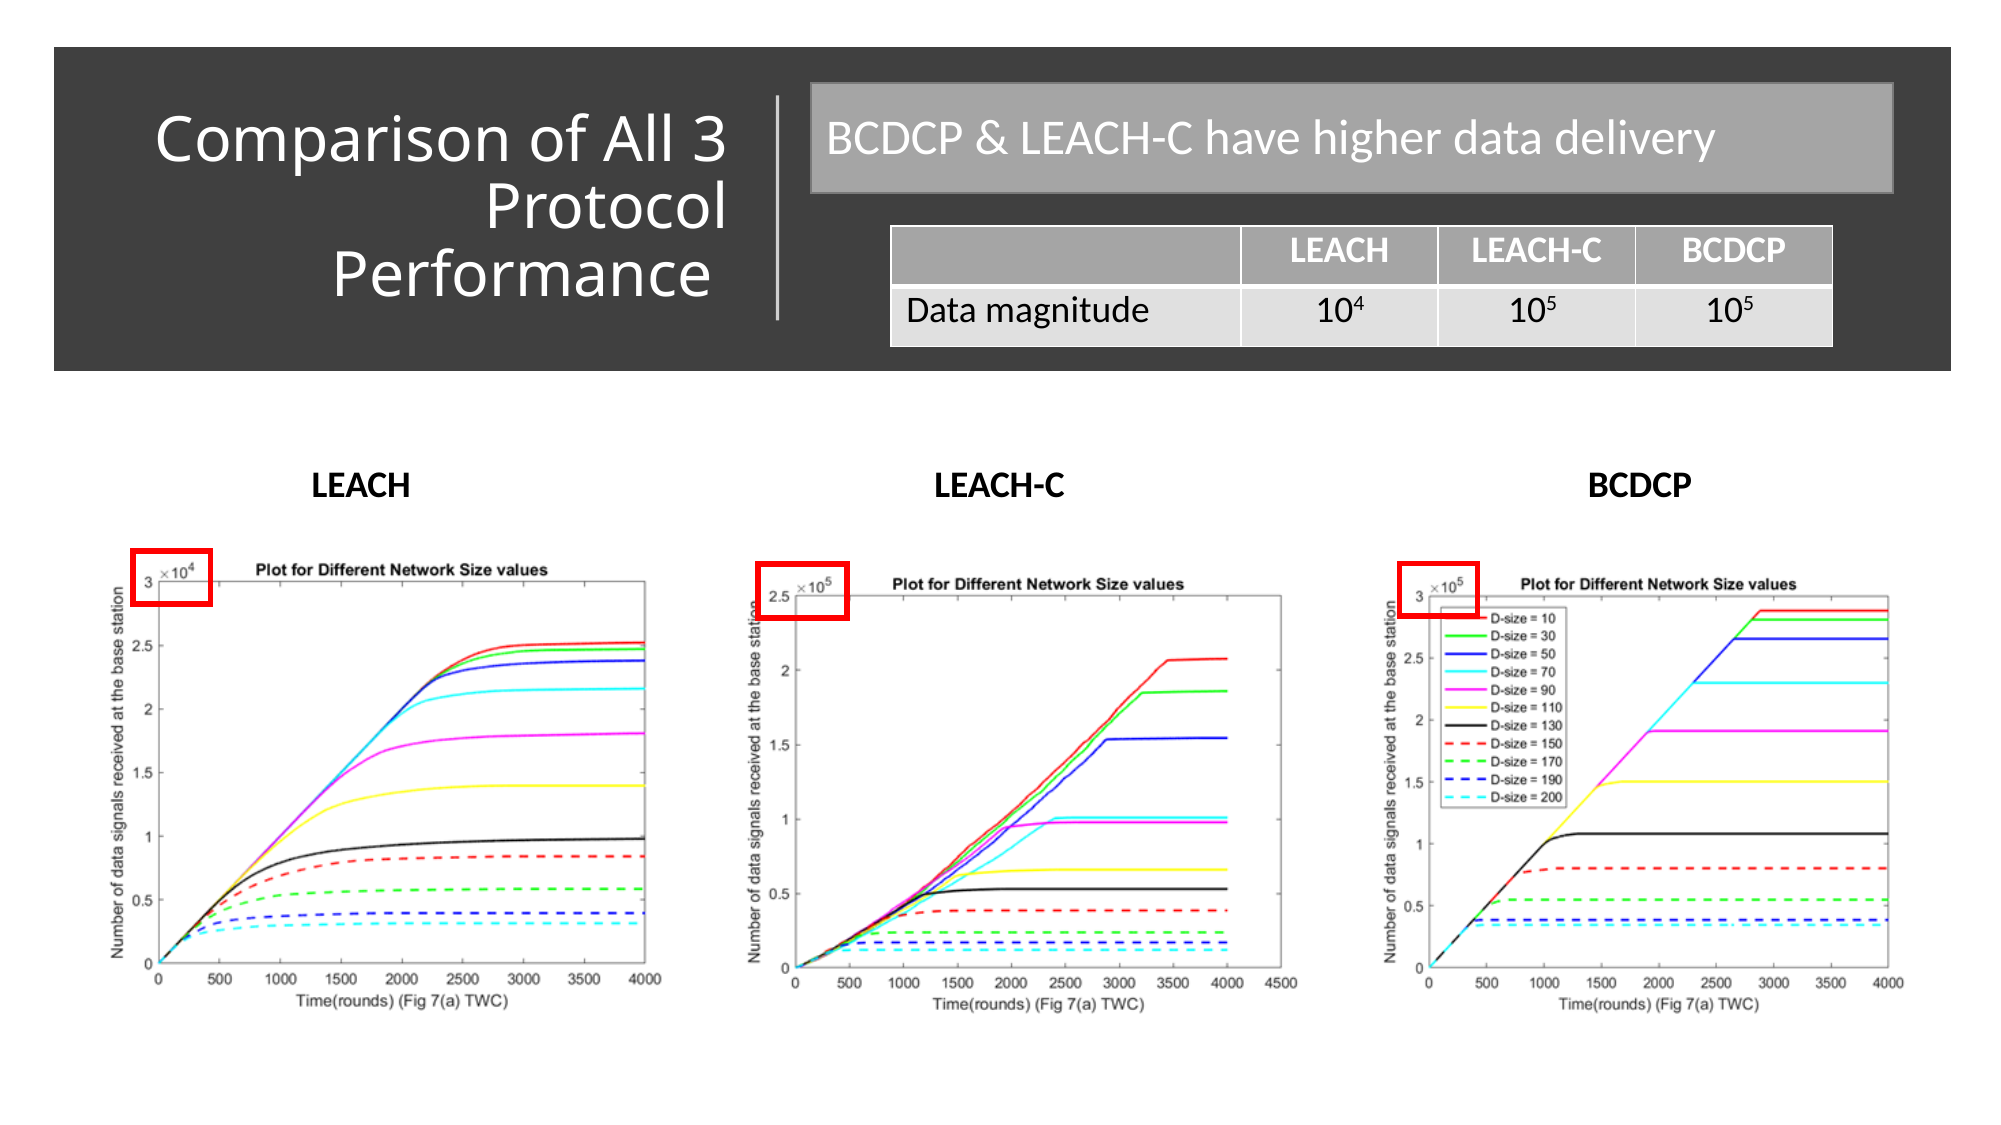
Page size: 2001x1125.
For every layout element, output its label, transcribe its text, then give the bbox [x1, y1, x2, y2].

text_box LEACH [296, 452, 426, 513]
table_header LEACH [1242, 227, 1437, 284]
picture [77, 547, 705, 1015]
table_header BCDCP [1636, 227, 1832, 284]
table_header LEACH-C [1439, 227, 1635, 284]
picture [714, 562, 1341, 1018]
table_cell 104 [1242, 289, 1437, 346]
text_box [63, 57, 1942, 361]
text_box BCDCP [1573, 452, 1708, 513]
table_header [892, 227, 1240, 284]
table_cell 105 [1439, 289, 1635, 346]
title Comparison of All 3 Protocol Performance [106, 83, 744, 334]
table_cell Data magnitude [892, 289, 1240, 346]
list BCDCP & LEACH-C have higher data delivery [810, 82, 1894, 194]
text_box LEACH-C [919, 452, 1080, 513]
table_cell 105 [1636, 289, 1832, 346]
picture [1352, 562, 1945, 1019]
